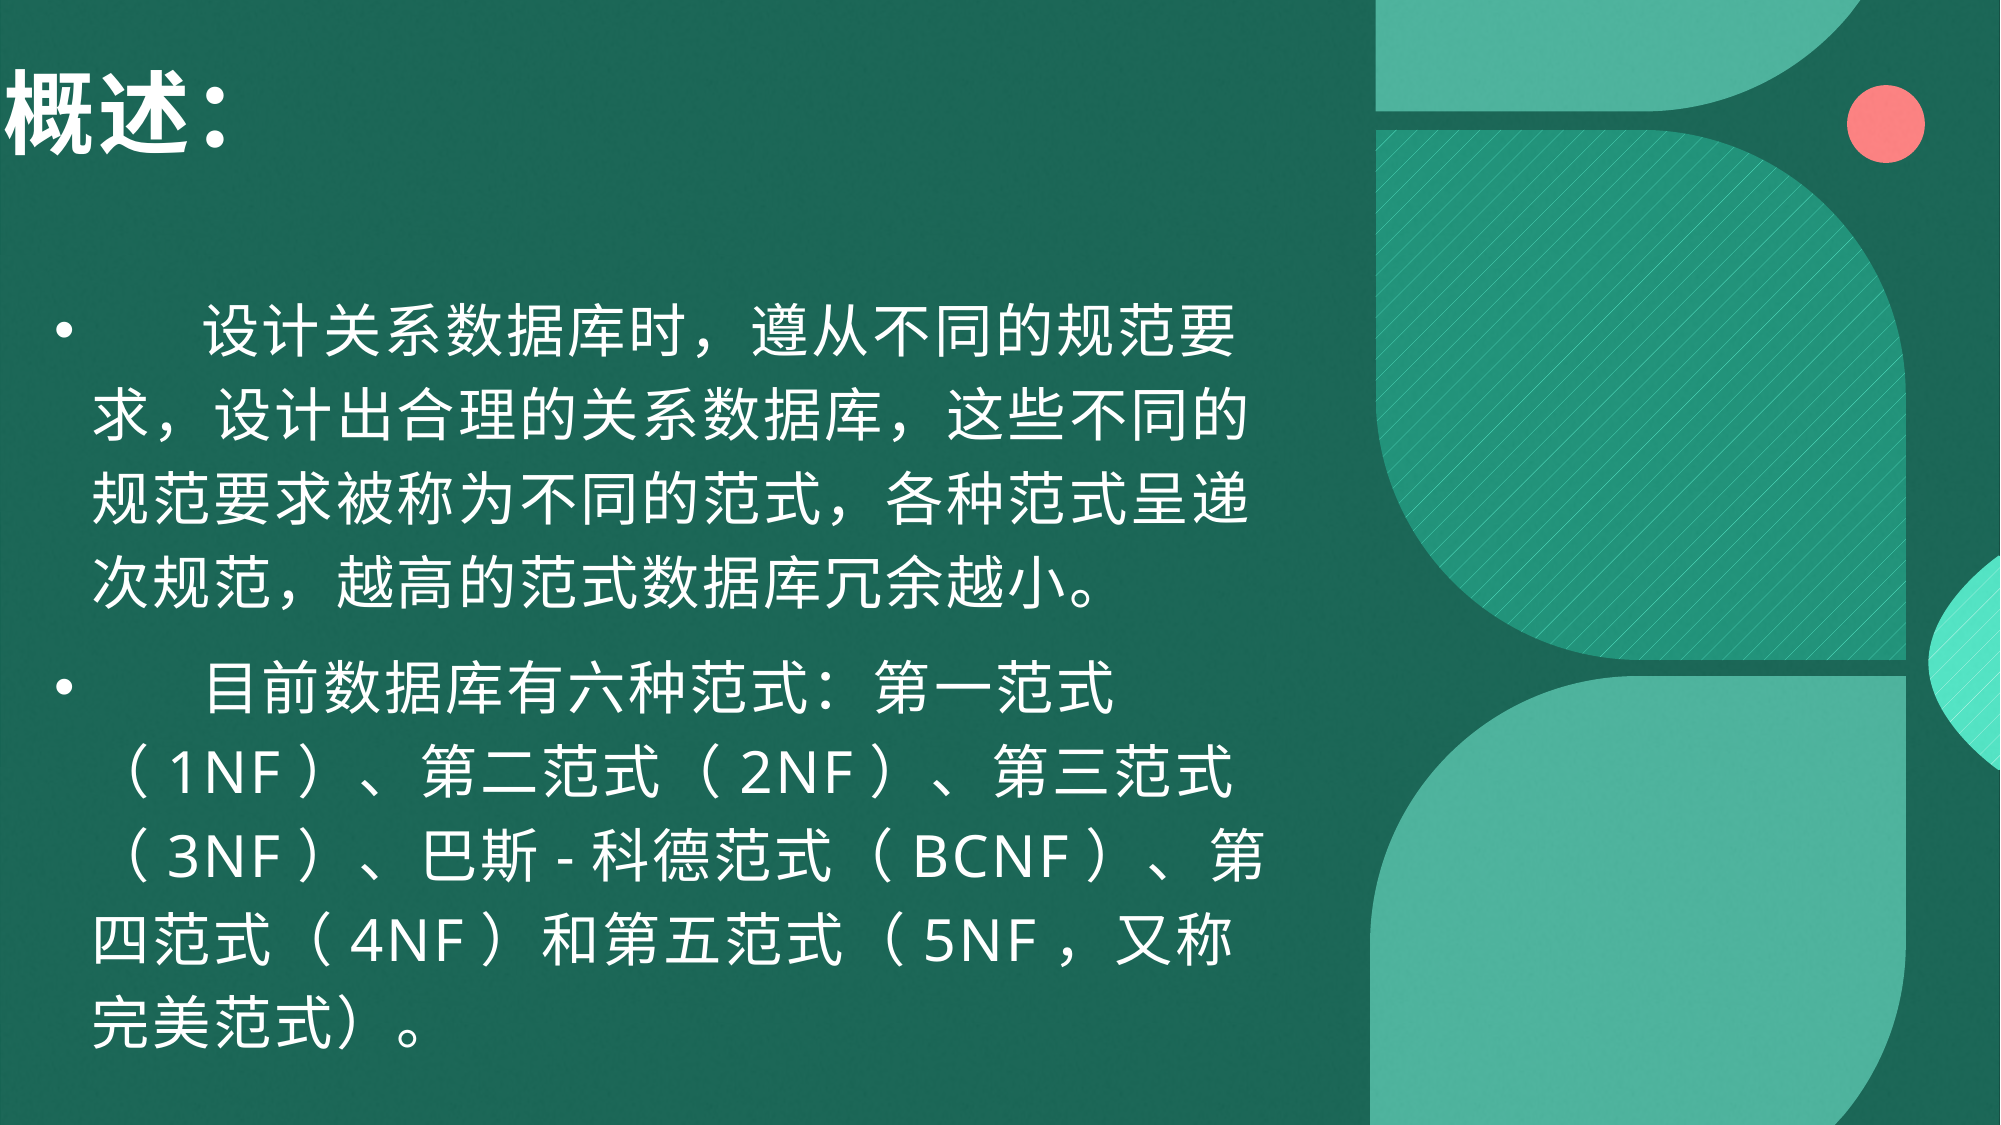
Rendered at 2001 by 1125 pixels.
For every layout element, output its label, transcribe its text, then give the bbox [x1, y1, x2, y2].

title 概述： [0, 0, 1247, 181]
list 设计关系数据库时，遵从不同的规范要求，设计出合理的关系数据库，这些不同的规范要求被称为不同的范式，各种范式呈递次规范，越高的范式数据库冗余越小。 目前数据库有六种范式：第一范式（1NF）、第二范式（2NF）、第三范式（3NF）、巴斯-科德范式（BCNF）、第四范式（4NF）和第五范式（5NF，又称完美范式）。 [36, 262, 1297, 932]
